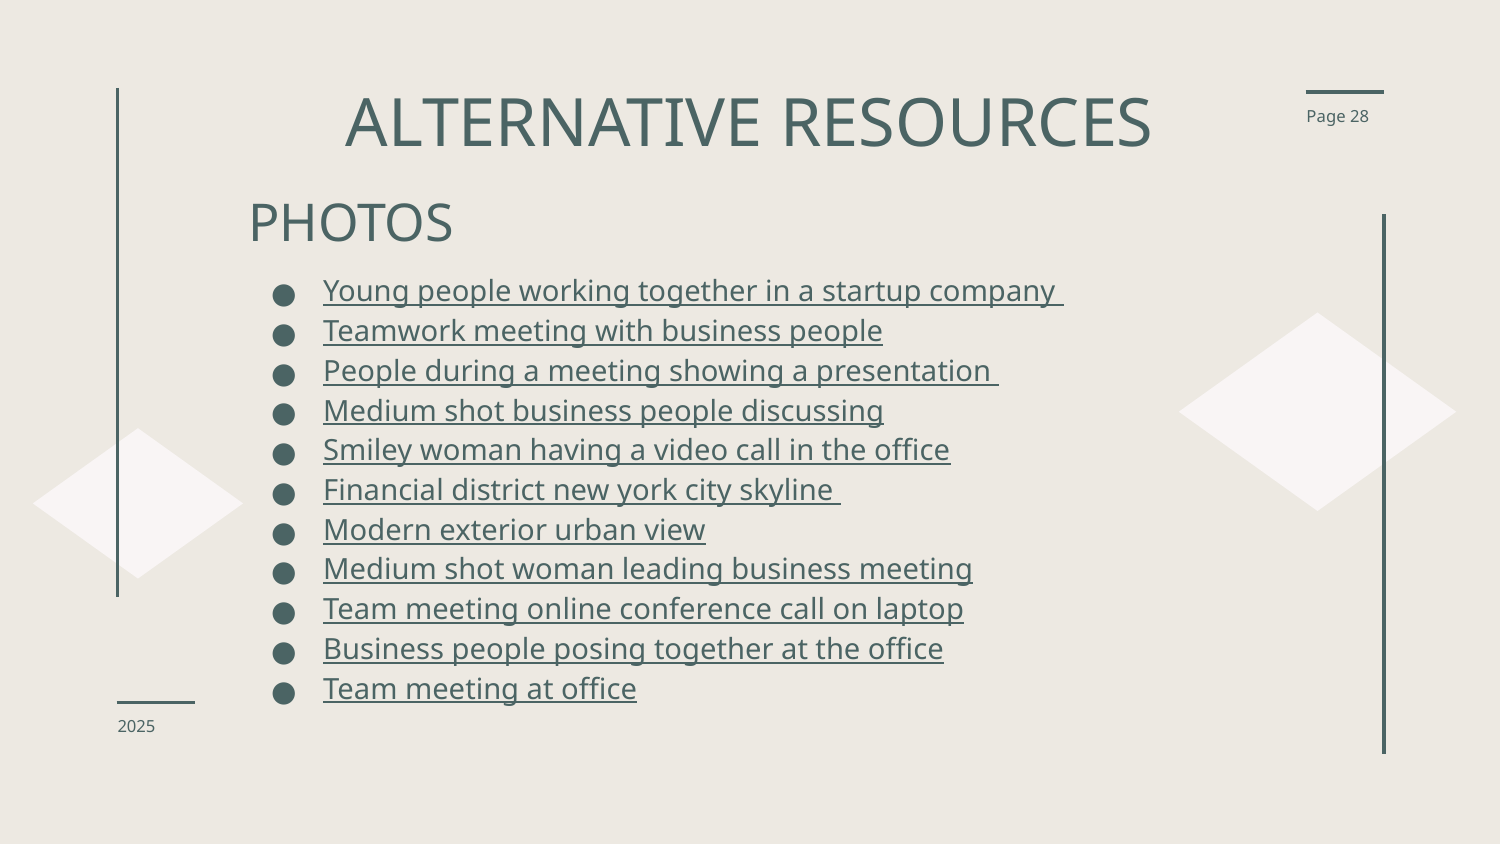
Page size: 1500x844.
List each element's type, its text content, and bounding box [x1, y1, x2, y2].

subtitle PHOTOS Young people working together in a startup company Teamwork meeting with business people People during a meeting showing a presentation Medium shot business people discussing Smiley woman having a video call in the office Financial district new york city skyline Modern exterior urban view Medium shot woman leading business meeting Team meeting online conference call on laptop Business people posing together at the office Team meeting at office [233, 174, 1269, 730]
title ALTERNATIVE RESOURCES [193, 72, 1307, 167]
text_box 2025 [102, 698, 195, 754]
text_box Page 28 [1291, 87, 1408, 144]
